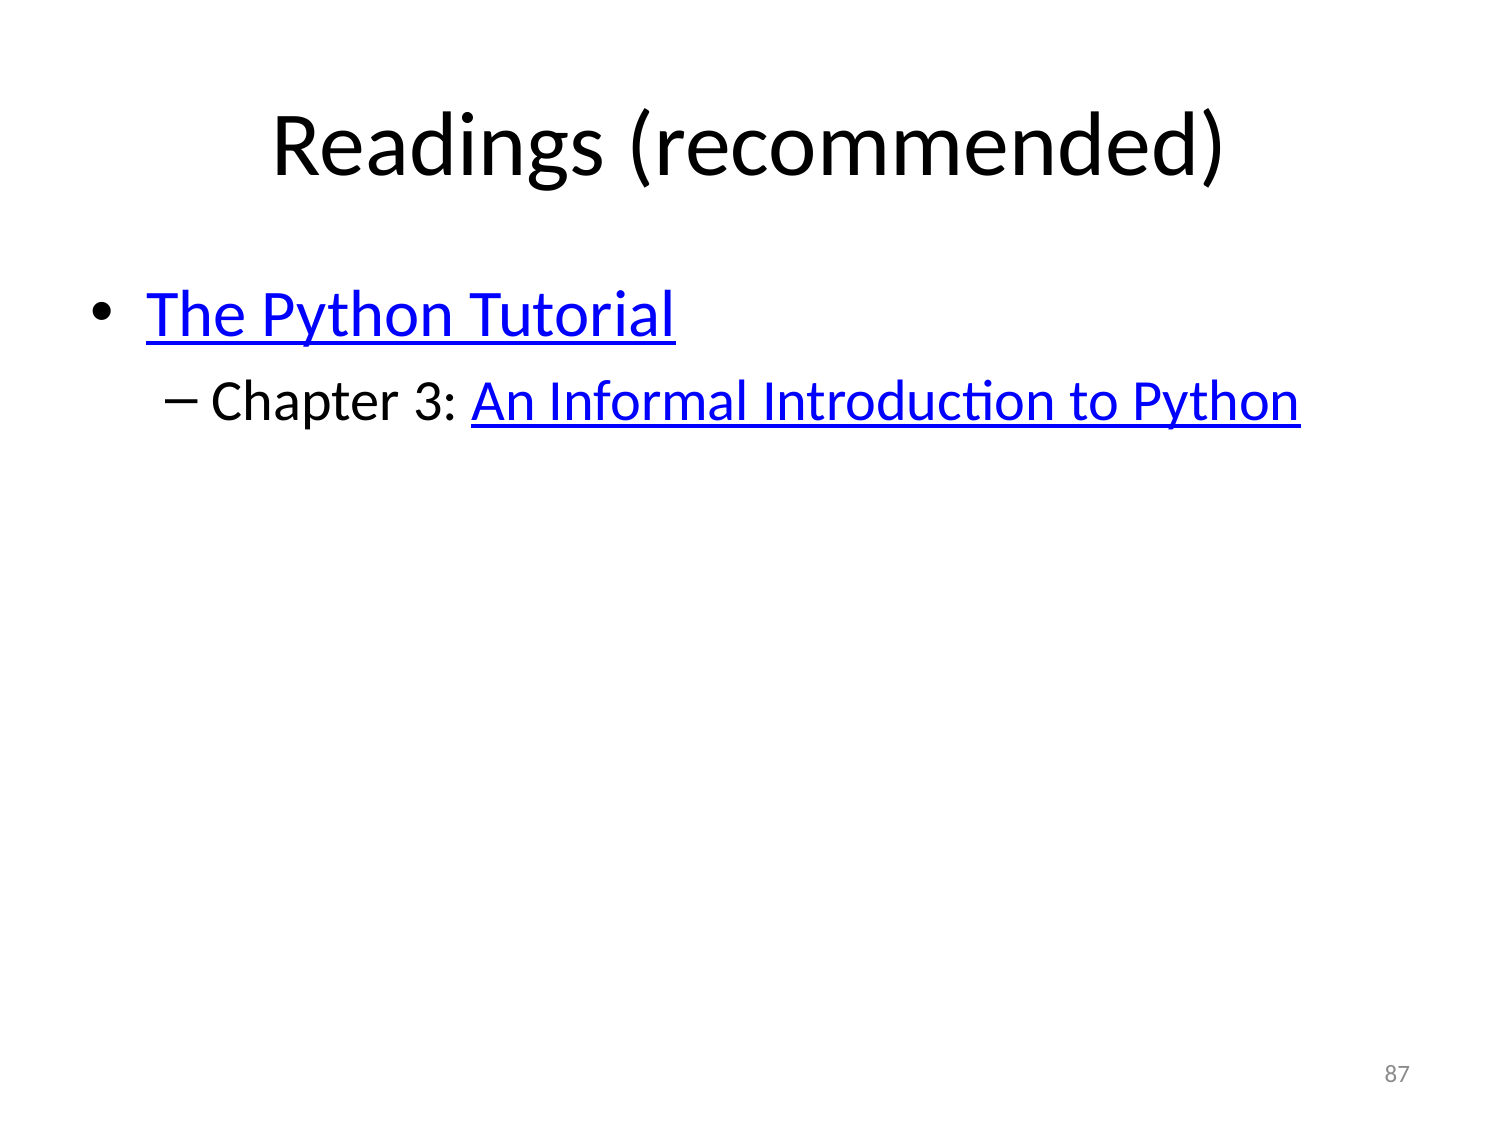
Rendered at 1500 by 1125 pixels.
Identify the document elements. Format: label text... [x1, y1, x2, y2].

title Readings (recommended) [75, 45, 1425, 233]
list The Python Tutorial Chapter 3: An Informal Introduction to Python [75, 262, 1425, 1005]
slide_number 87 [1074, 1042, 1425, 1103]
